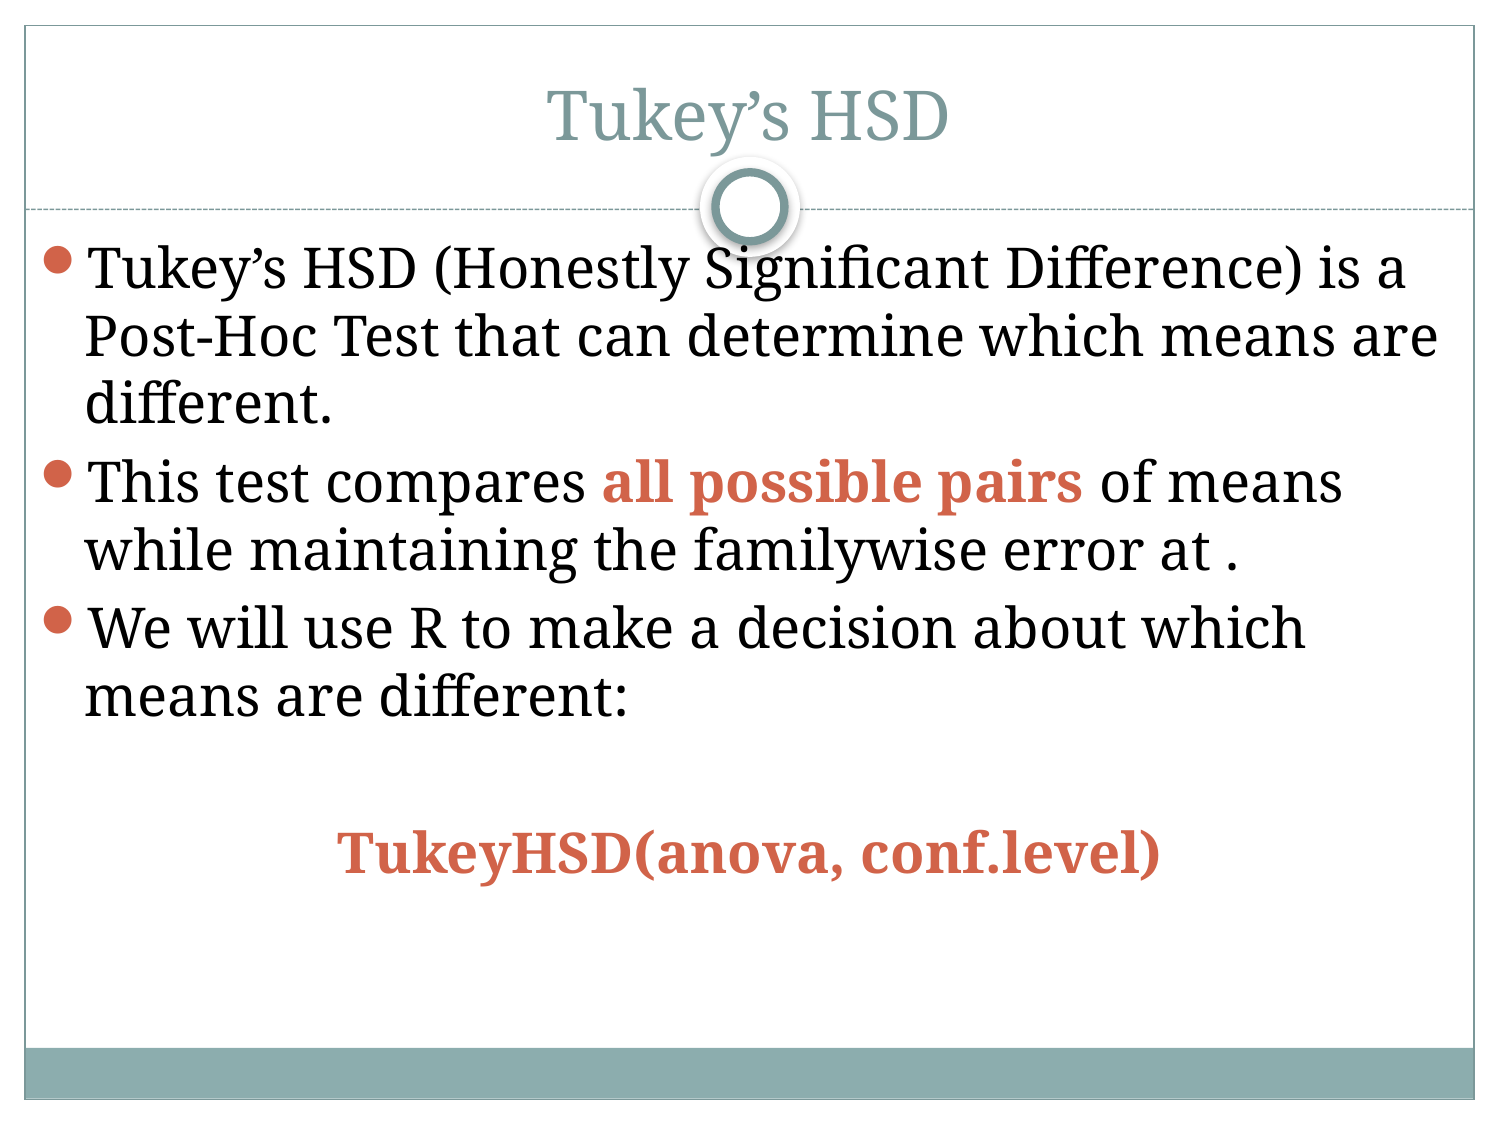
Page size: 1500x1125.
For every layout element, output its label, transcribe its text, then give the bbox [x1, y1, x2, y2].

title Tukey’s HSD [49, 37, 1450, 162]
